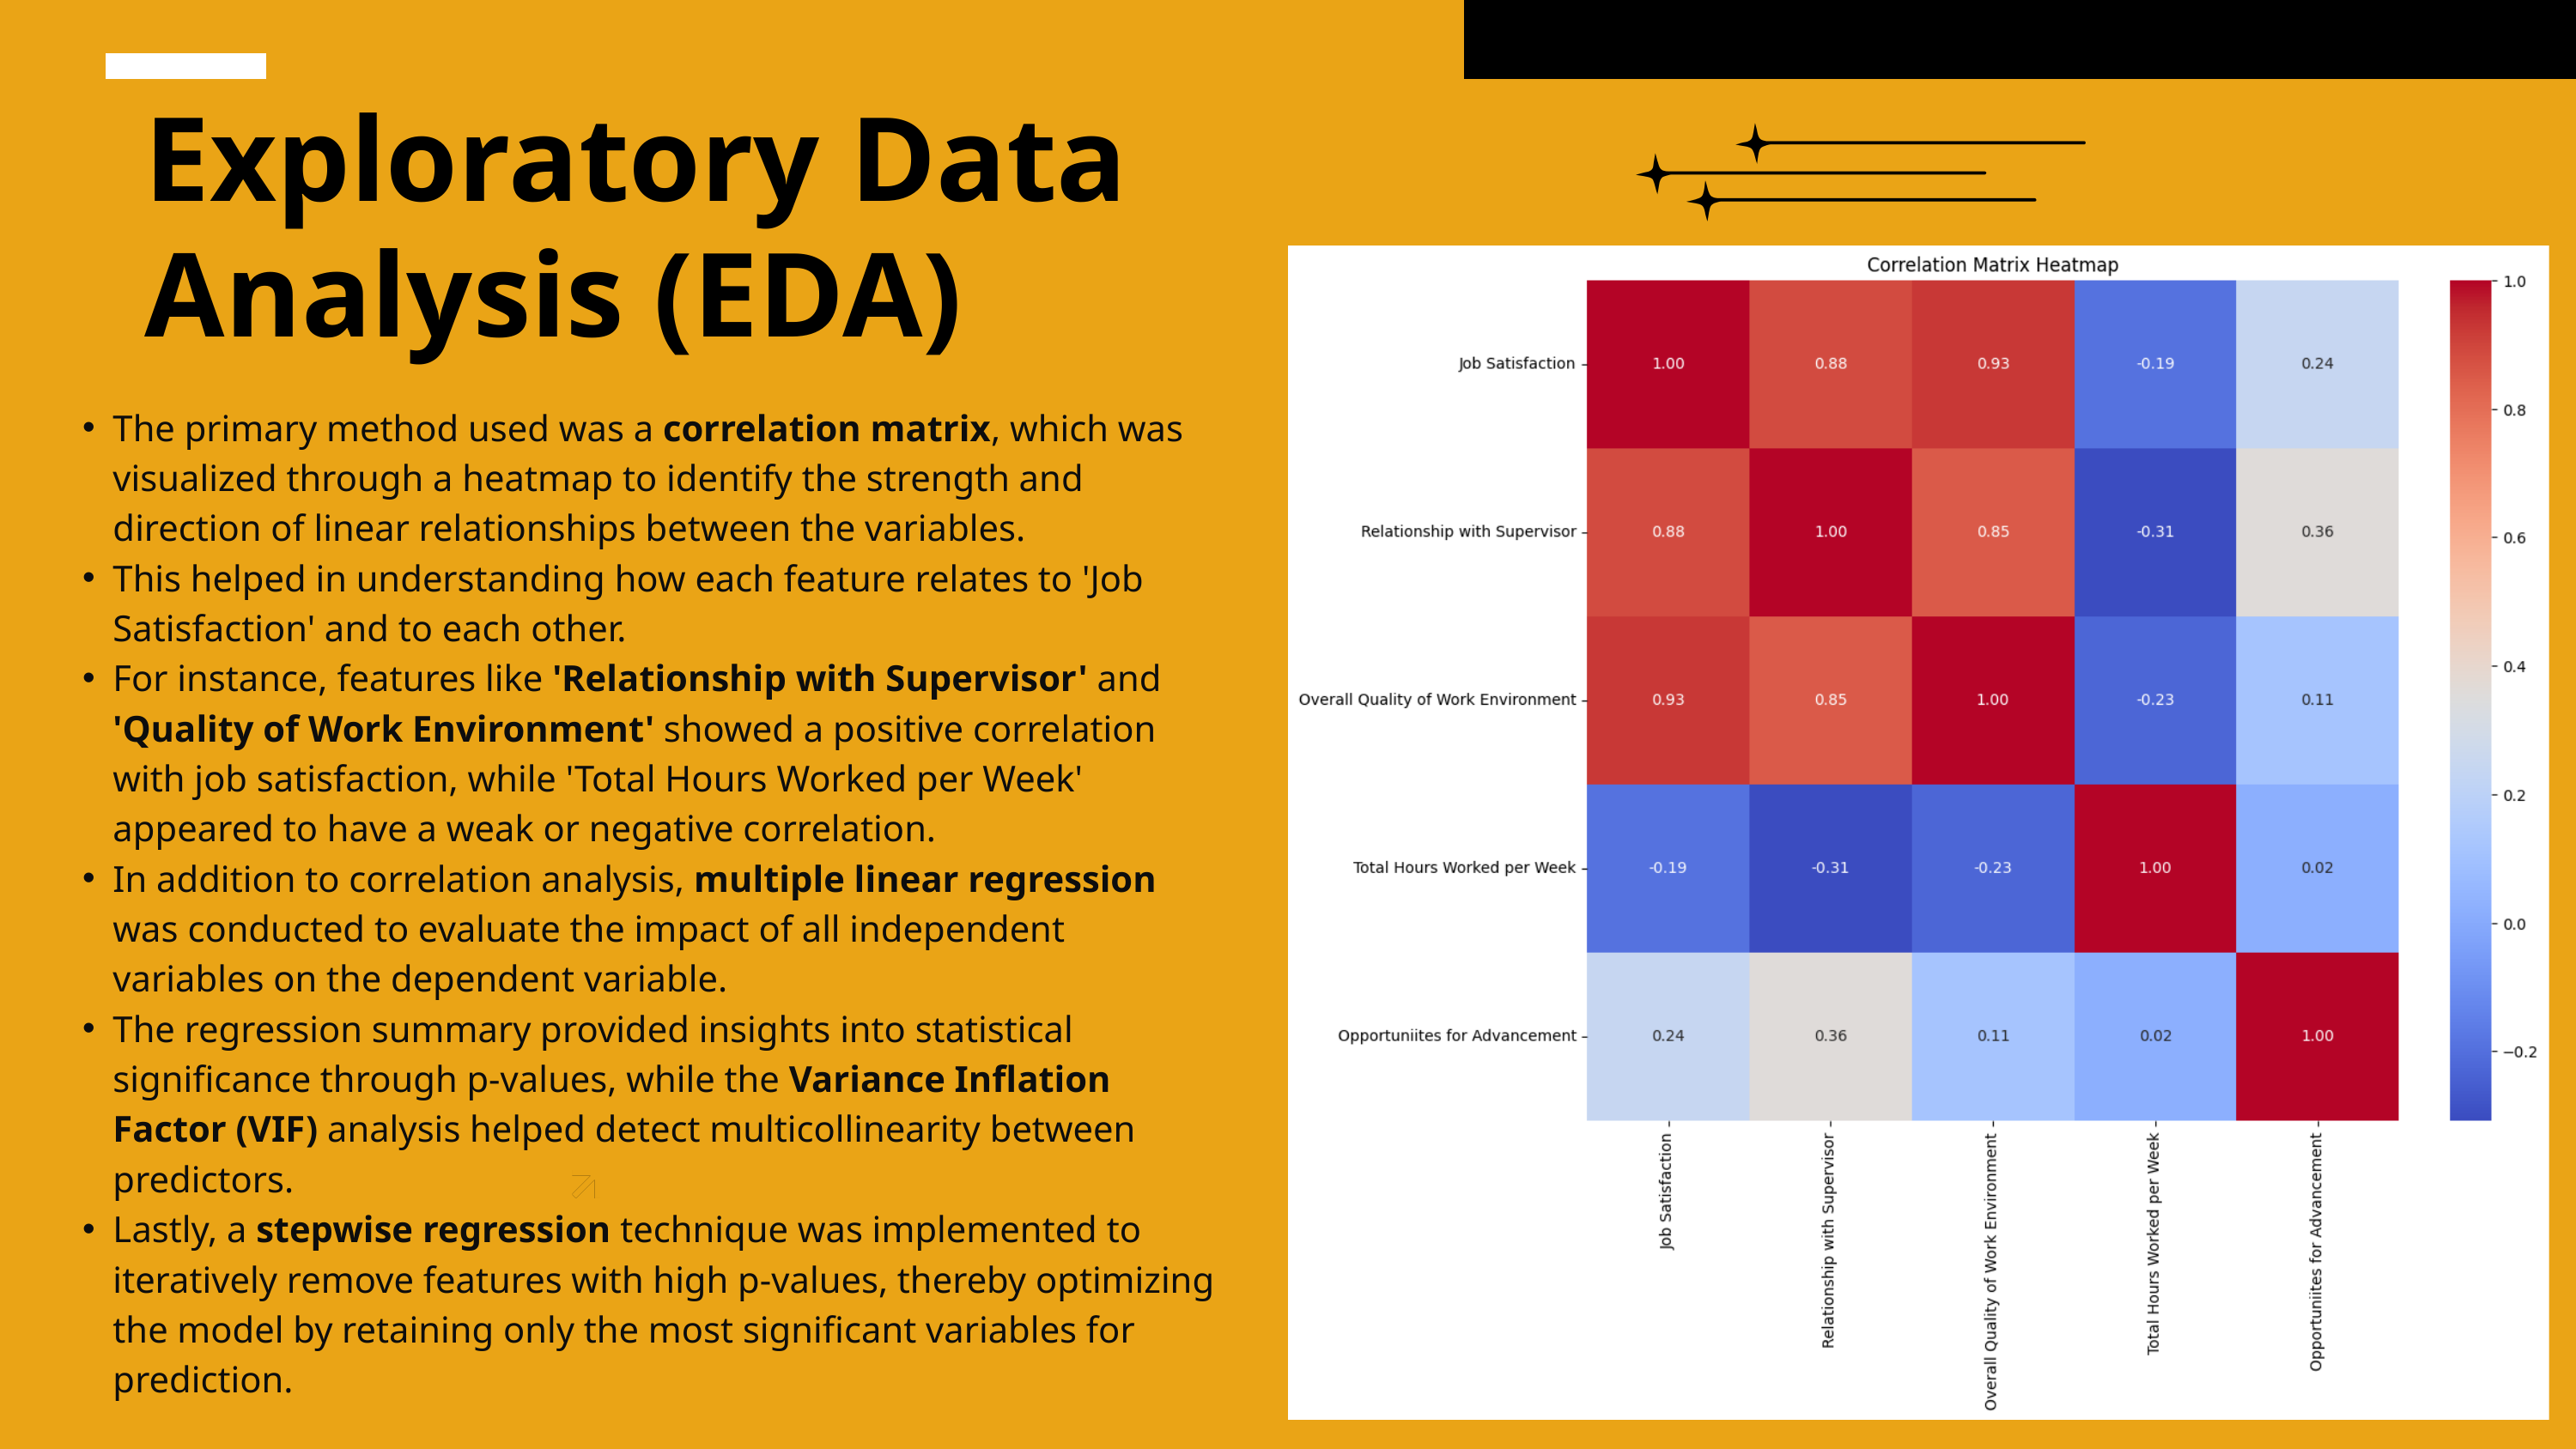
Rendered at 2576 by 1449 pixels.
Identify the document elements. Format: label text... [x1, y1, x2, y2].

text_box Exploratory Data Analysis (EDA) [144, 89, 1130, 361]
text_box The primary method used was a correlation matrix, which was visualized through a heatmap to identify the strength and direction of linear relationships between the variables. This helped in understanding how each feature relates to 'Job Satisfaction' and to each other. For instance, features like 'Relationship with Supervisor' and 'Quality of Work Environment' showed a positive correlation with job satisfaction, while 'Total Hours Worked per Week' appeared to have a weak or negative correlation. In addition to correlation analysis, multiple linear regression was conducted to evaluate the impact of all independent variables on the dependent variable. The regression summary provided insights into statistical significance through p-values, while the Variance Inflation Factor (VIF) analysis helped detect multicollinearity between predictors. Lastly, a stepwise regression technique was implemented to iteratively remove features with high p-values, thereby optimizing the model by retaining only the most significant variables for prediction. [52, 398, 1223, 1400]
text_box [1464, 0, 2576, 80]
text_box [1636, 123, 2086, 221]
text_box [105, 53, 267, 80]
text_box [1287, 246, 2549, 1420]
